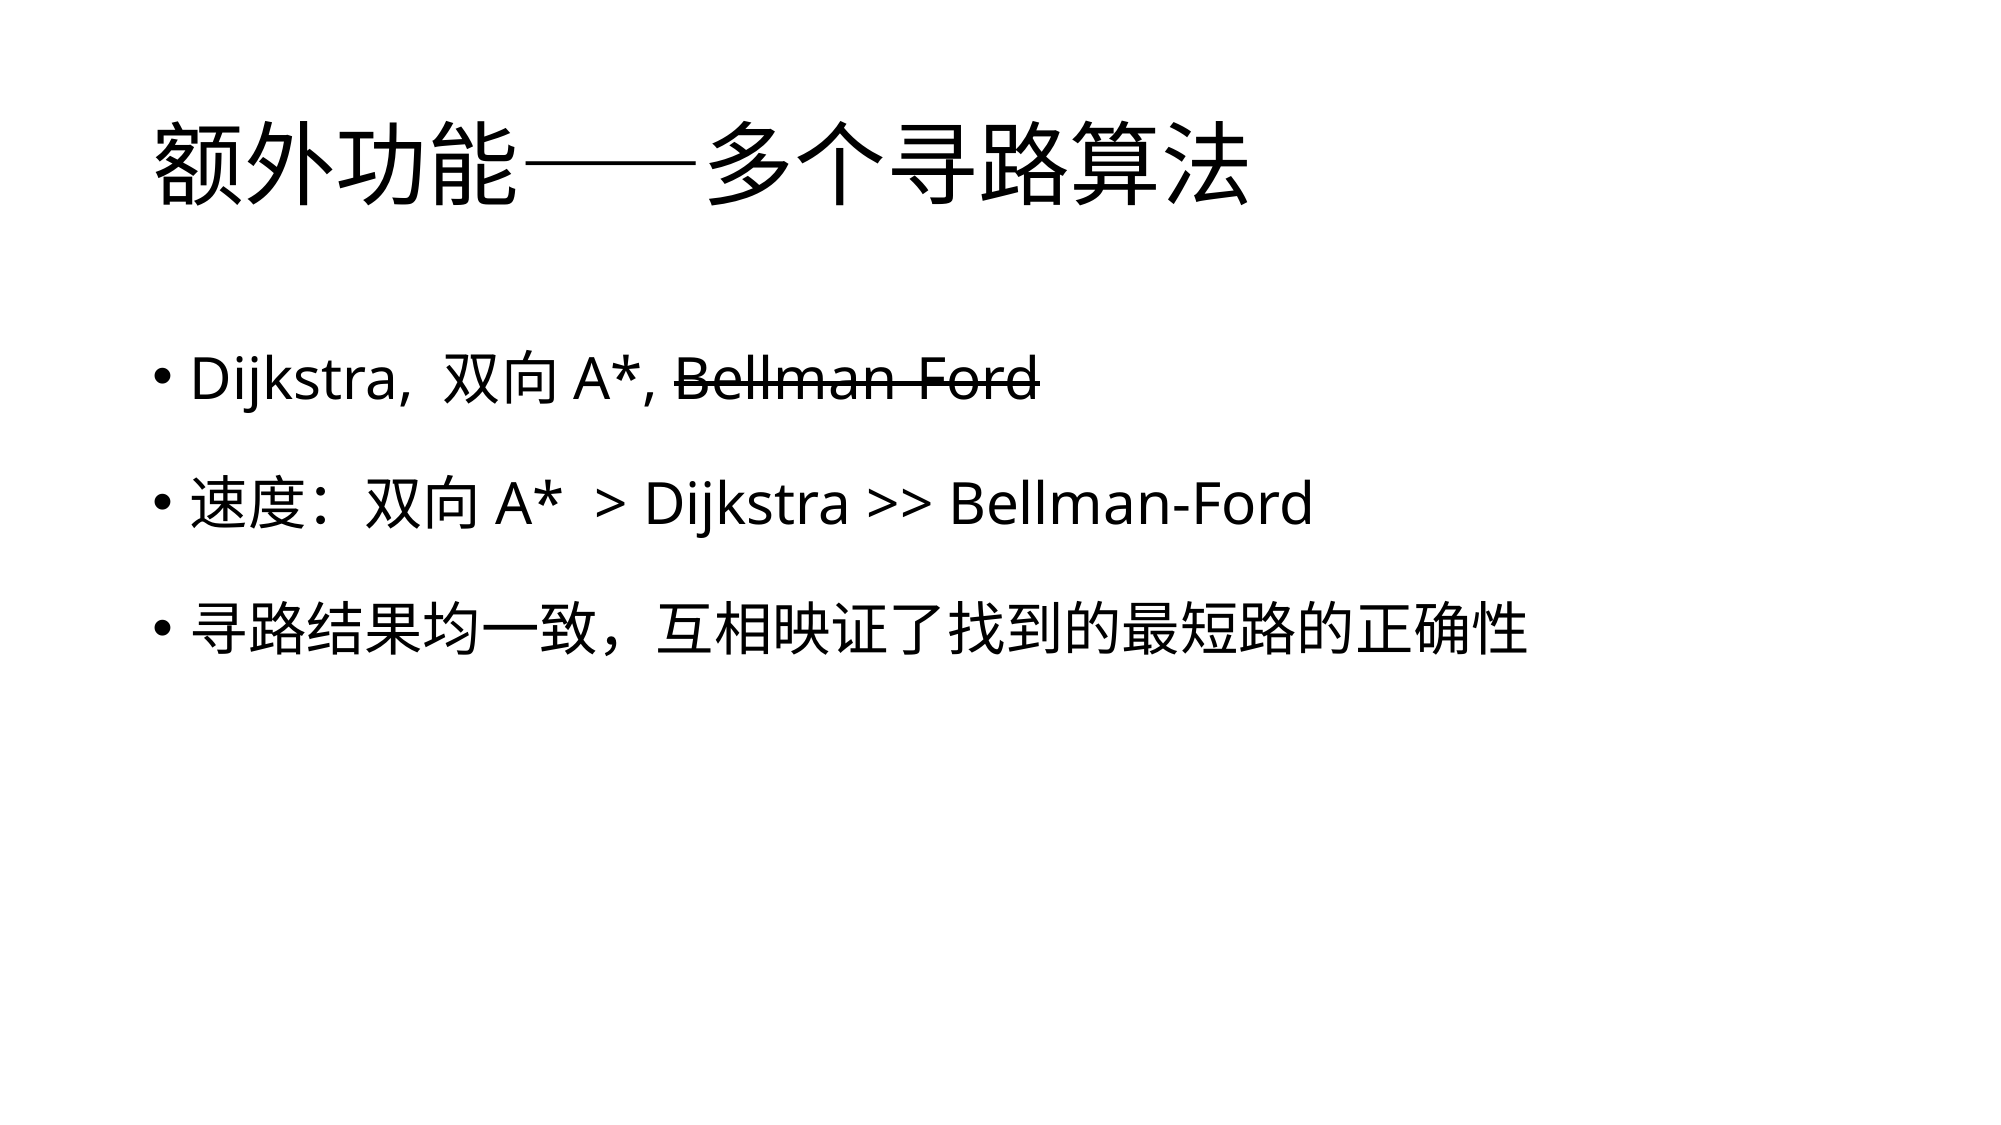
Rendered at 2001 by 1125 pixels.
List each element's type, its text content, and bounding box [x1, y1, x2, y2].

list Dijkstra, 双向A*, Bellman-Ford 速度：双向A* > Dijkstra >> Bellman-Ford 寻路结果均一致，互相映证了找到的最短路的正确性 [137, 298, 1863, 1013]
title 额外功能——多个寻路算法 [137, 59, 1863, 278]
